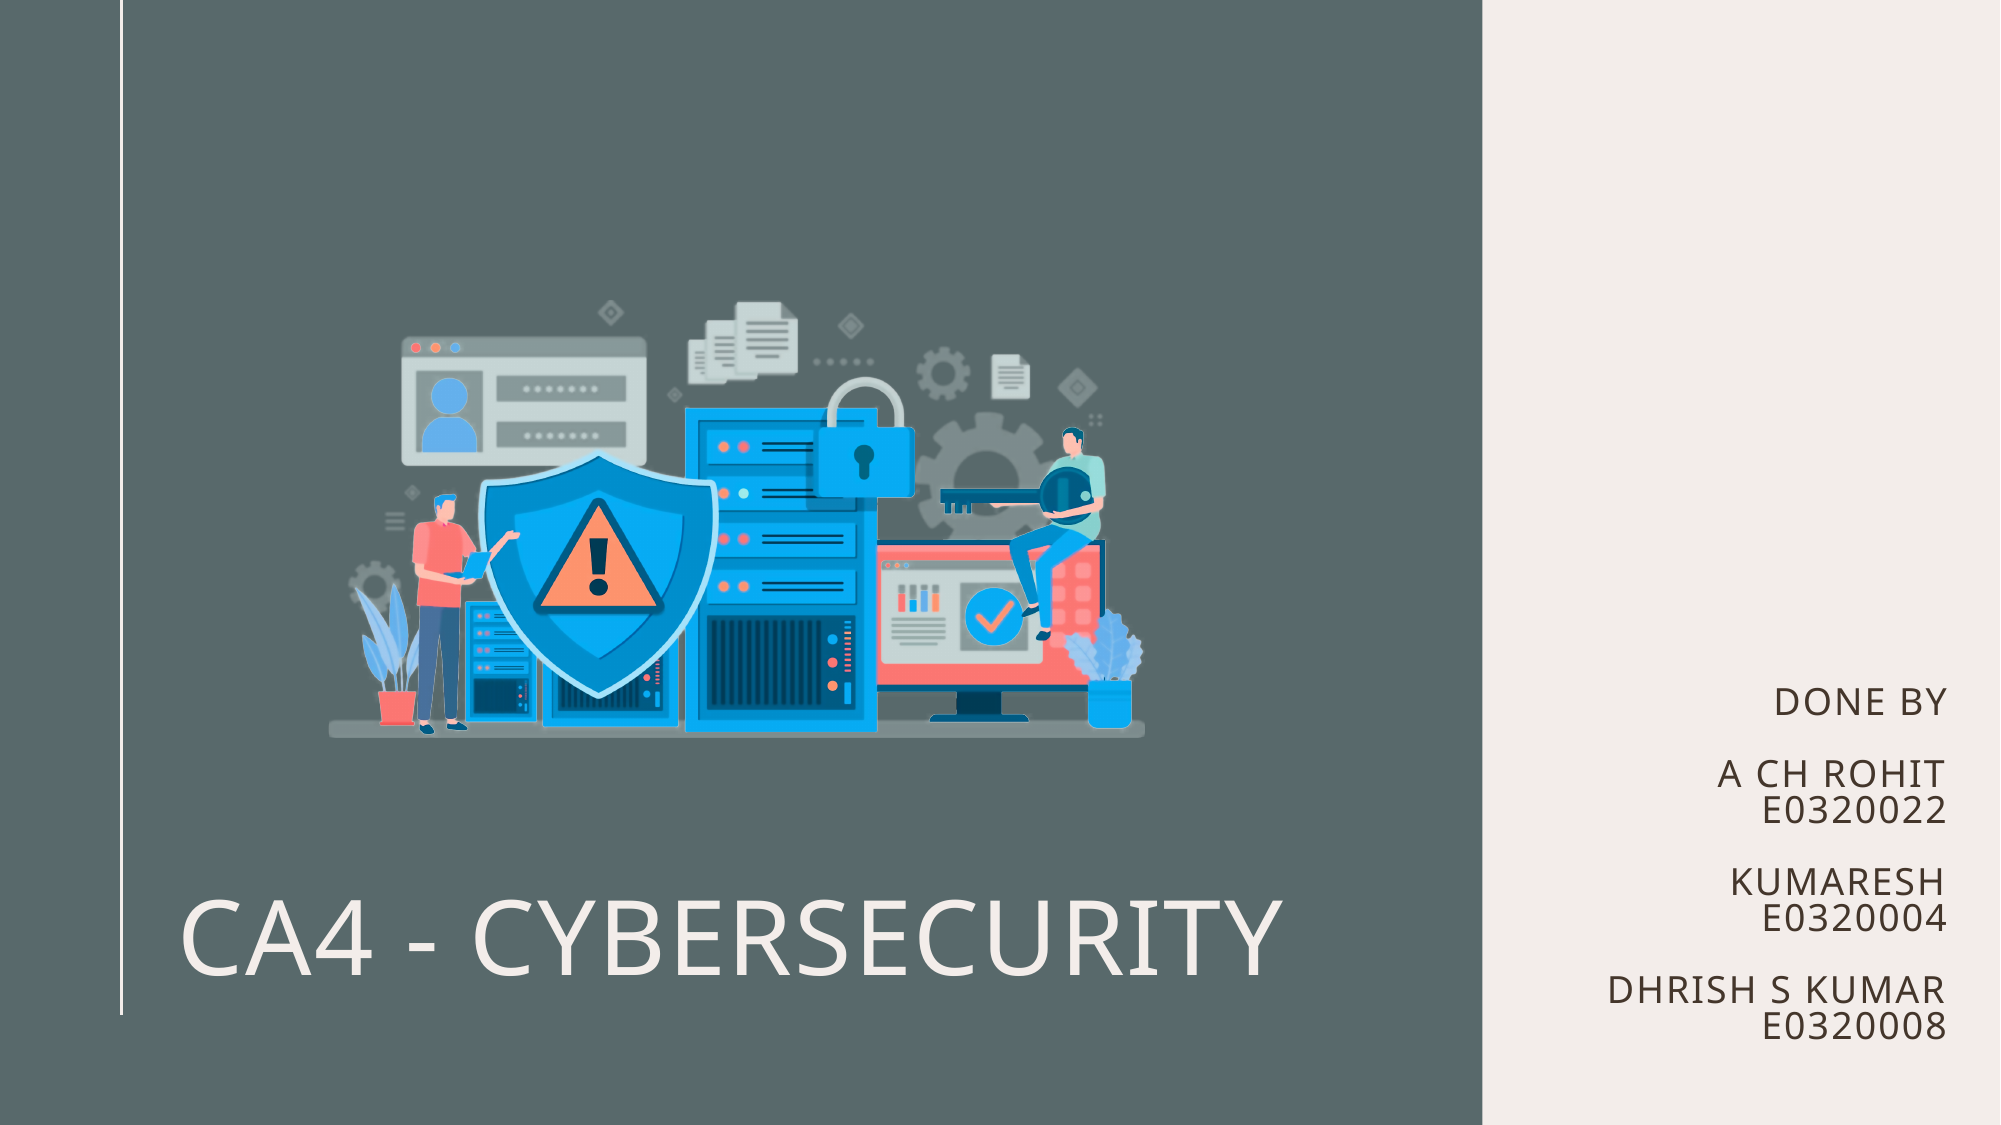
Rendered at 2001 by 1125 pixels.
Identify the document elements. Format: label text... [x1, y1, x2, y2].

picture [273, 222, 1200, 815]
title CA4 - CYBERSECURITY [163, 814, 1403, 1077]
list DONE BY A CH ROHIT E0320022 KUMARESH E0320004 DHRISH S KUMAR E0320008 [1519, 615, 1962, 1119]
